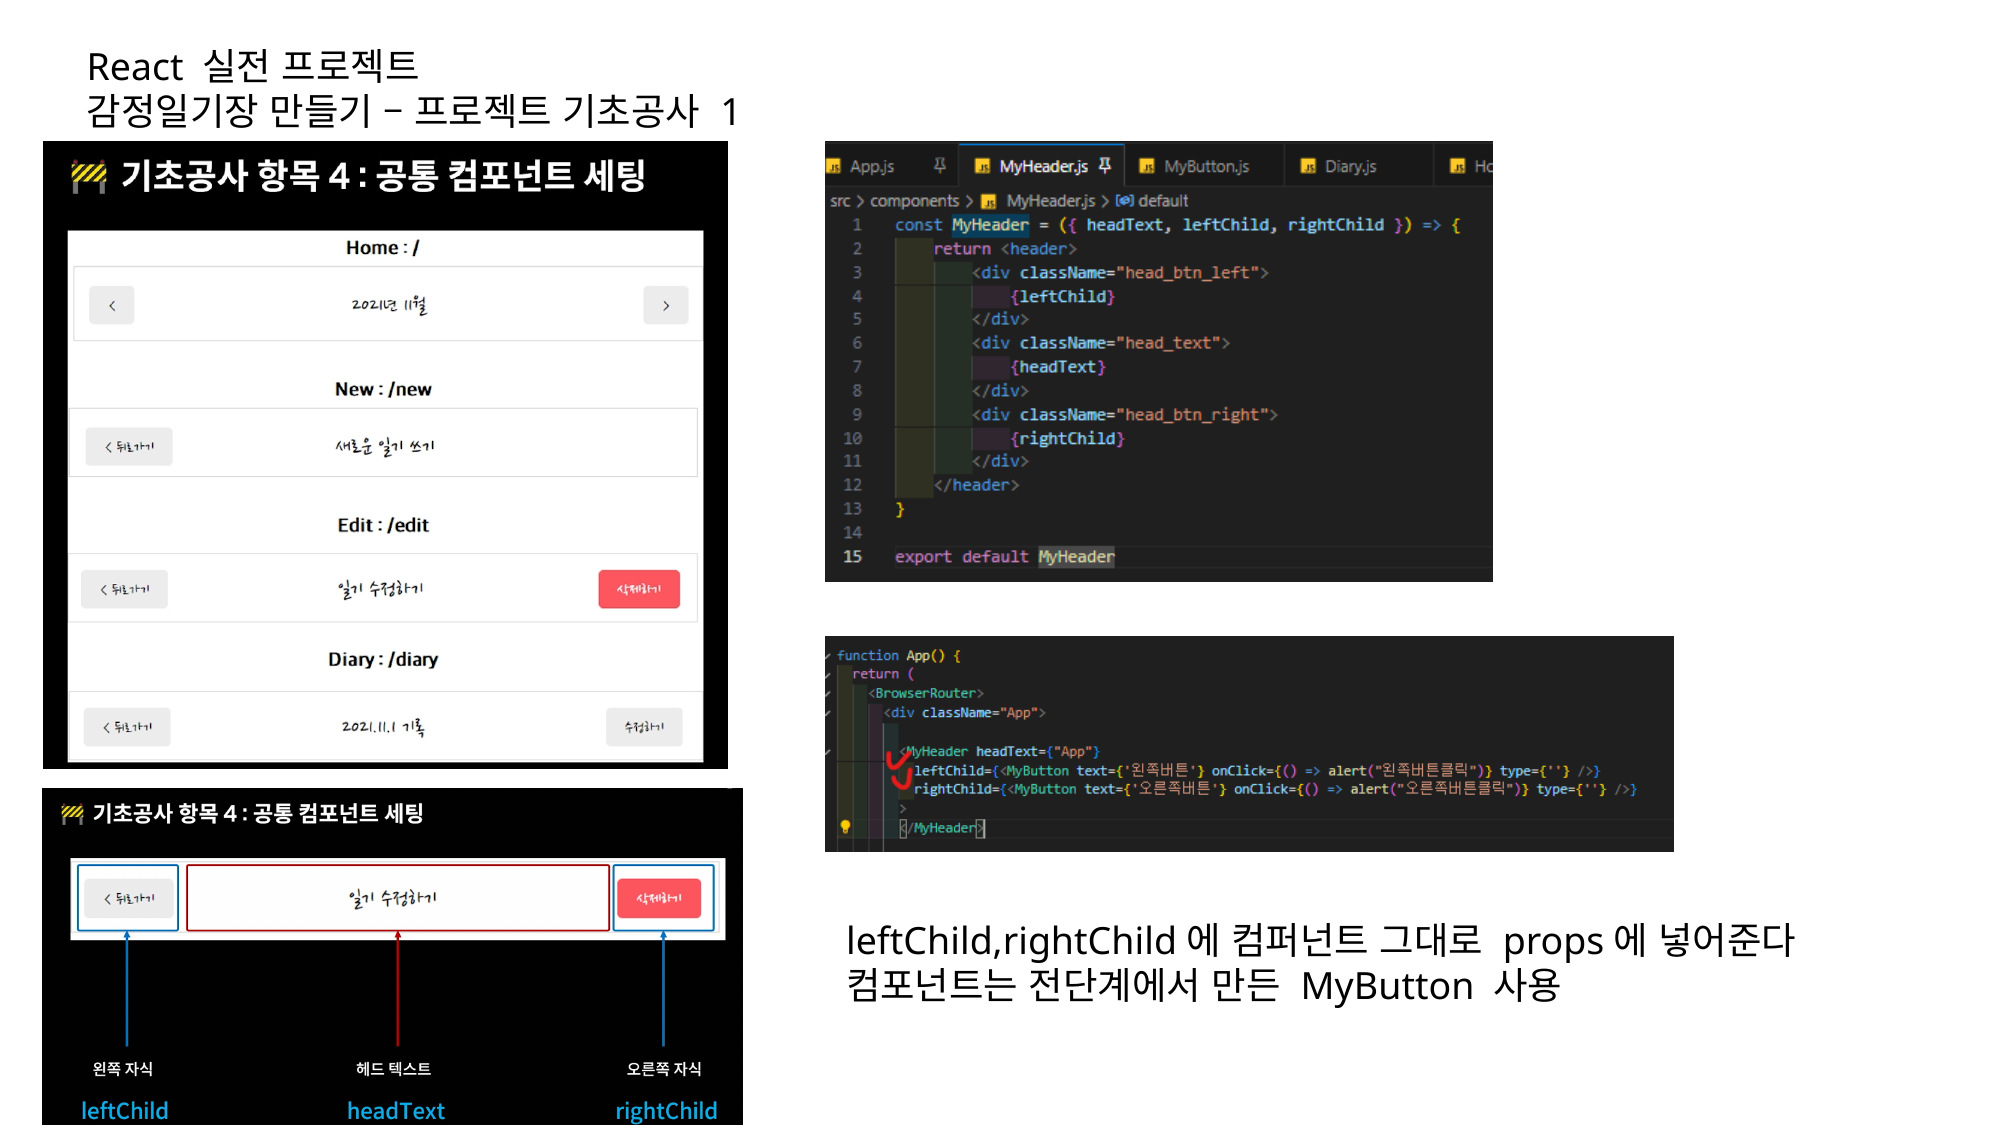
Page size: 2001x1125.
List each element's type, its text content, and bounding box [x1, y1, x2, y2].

picture [825, 636, 1674, 852]
picture [43, 141, 728, 769]
picture [825, 141, 1493, 583]
text_box leftChild,rightChild에 컴퍼넌트 그대로 props에 넣어준다 컴포넌트는 전단계에서 만든 MyButton 사용 [831, 909, 1812, 1015]
picture [42, 788, 743, 1125]
text_box React 실전 프로젝트 감정일기장 만들기 – 프로젝트 기초공사 1 [71, 35, 757, 141]
